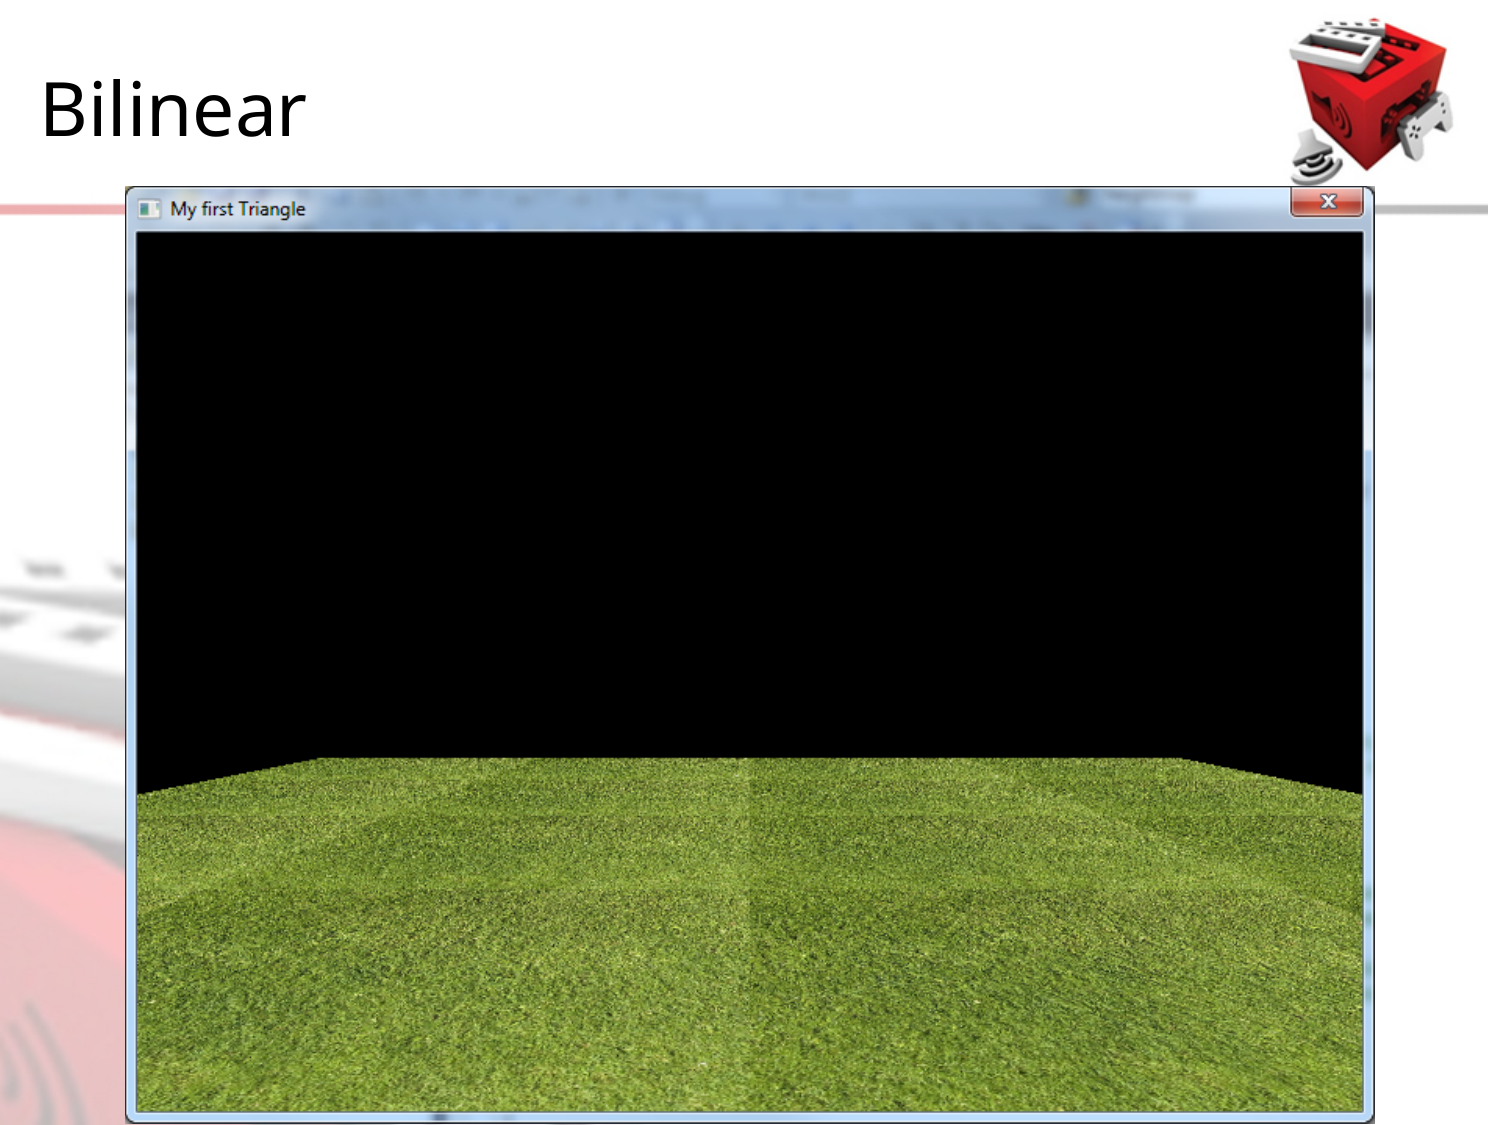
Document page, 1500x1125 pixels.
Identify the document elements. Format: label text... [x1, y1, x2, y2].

picture [0, 1, 1488, 1125]
title Bilinear [24, 12, 1275, 200]
